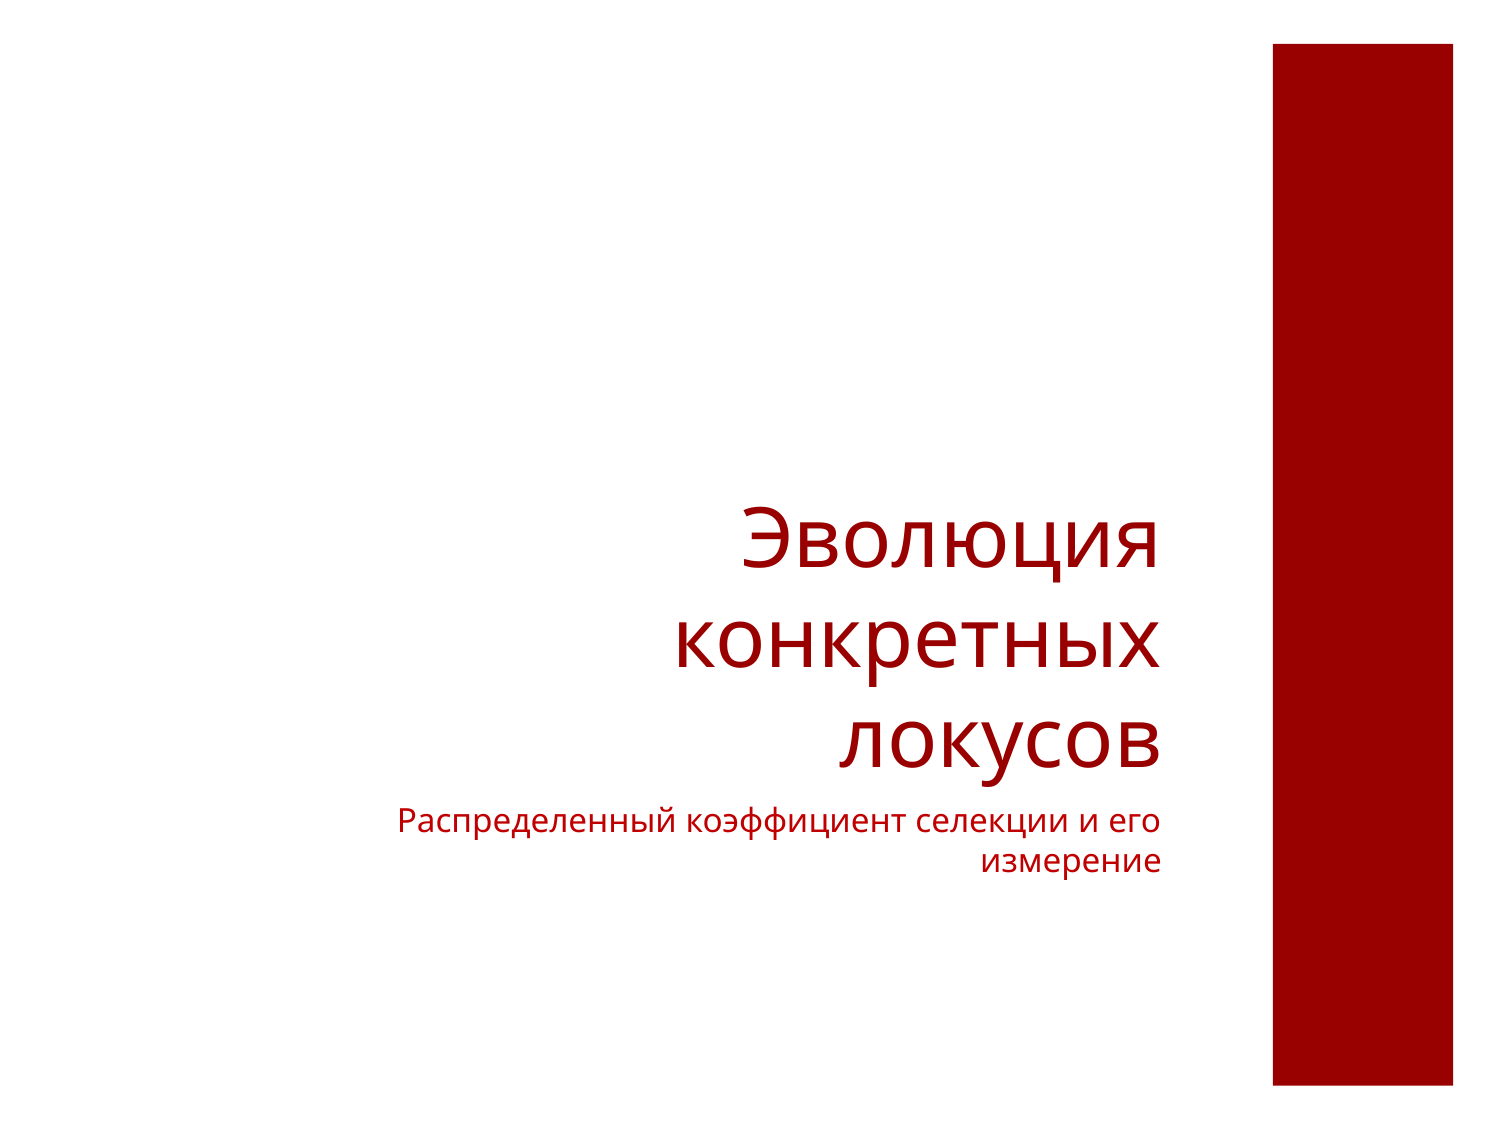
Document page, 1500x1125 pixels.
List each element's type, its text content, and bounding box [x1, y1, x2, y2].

title Эволюция конкретных локусов [362, 562, 1178, 791]
list Распределенный коэффициент селекции и его измерение [362, 791, 1178, 1009]
